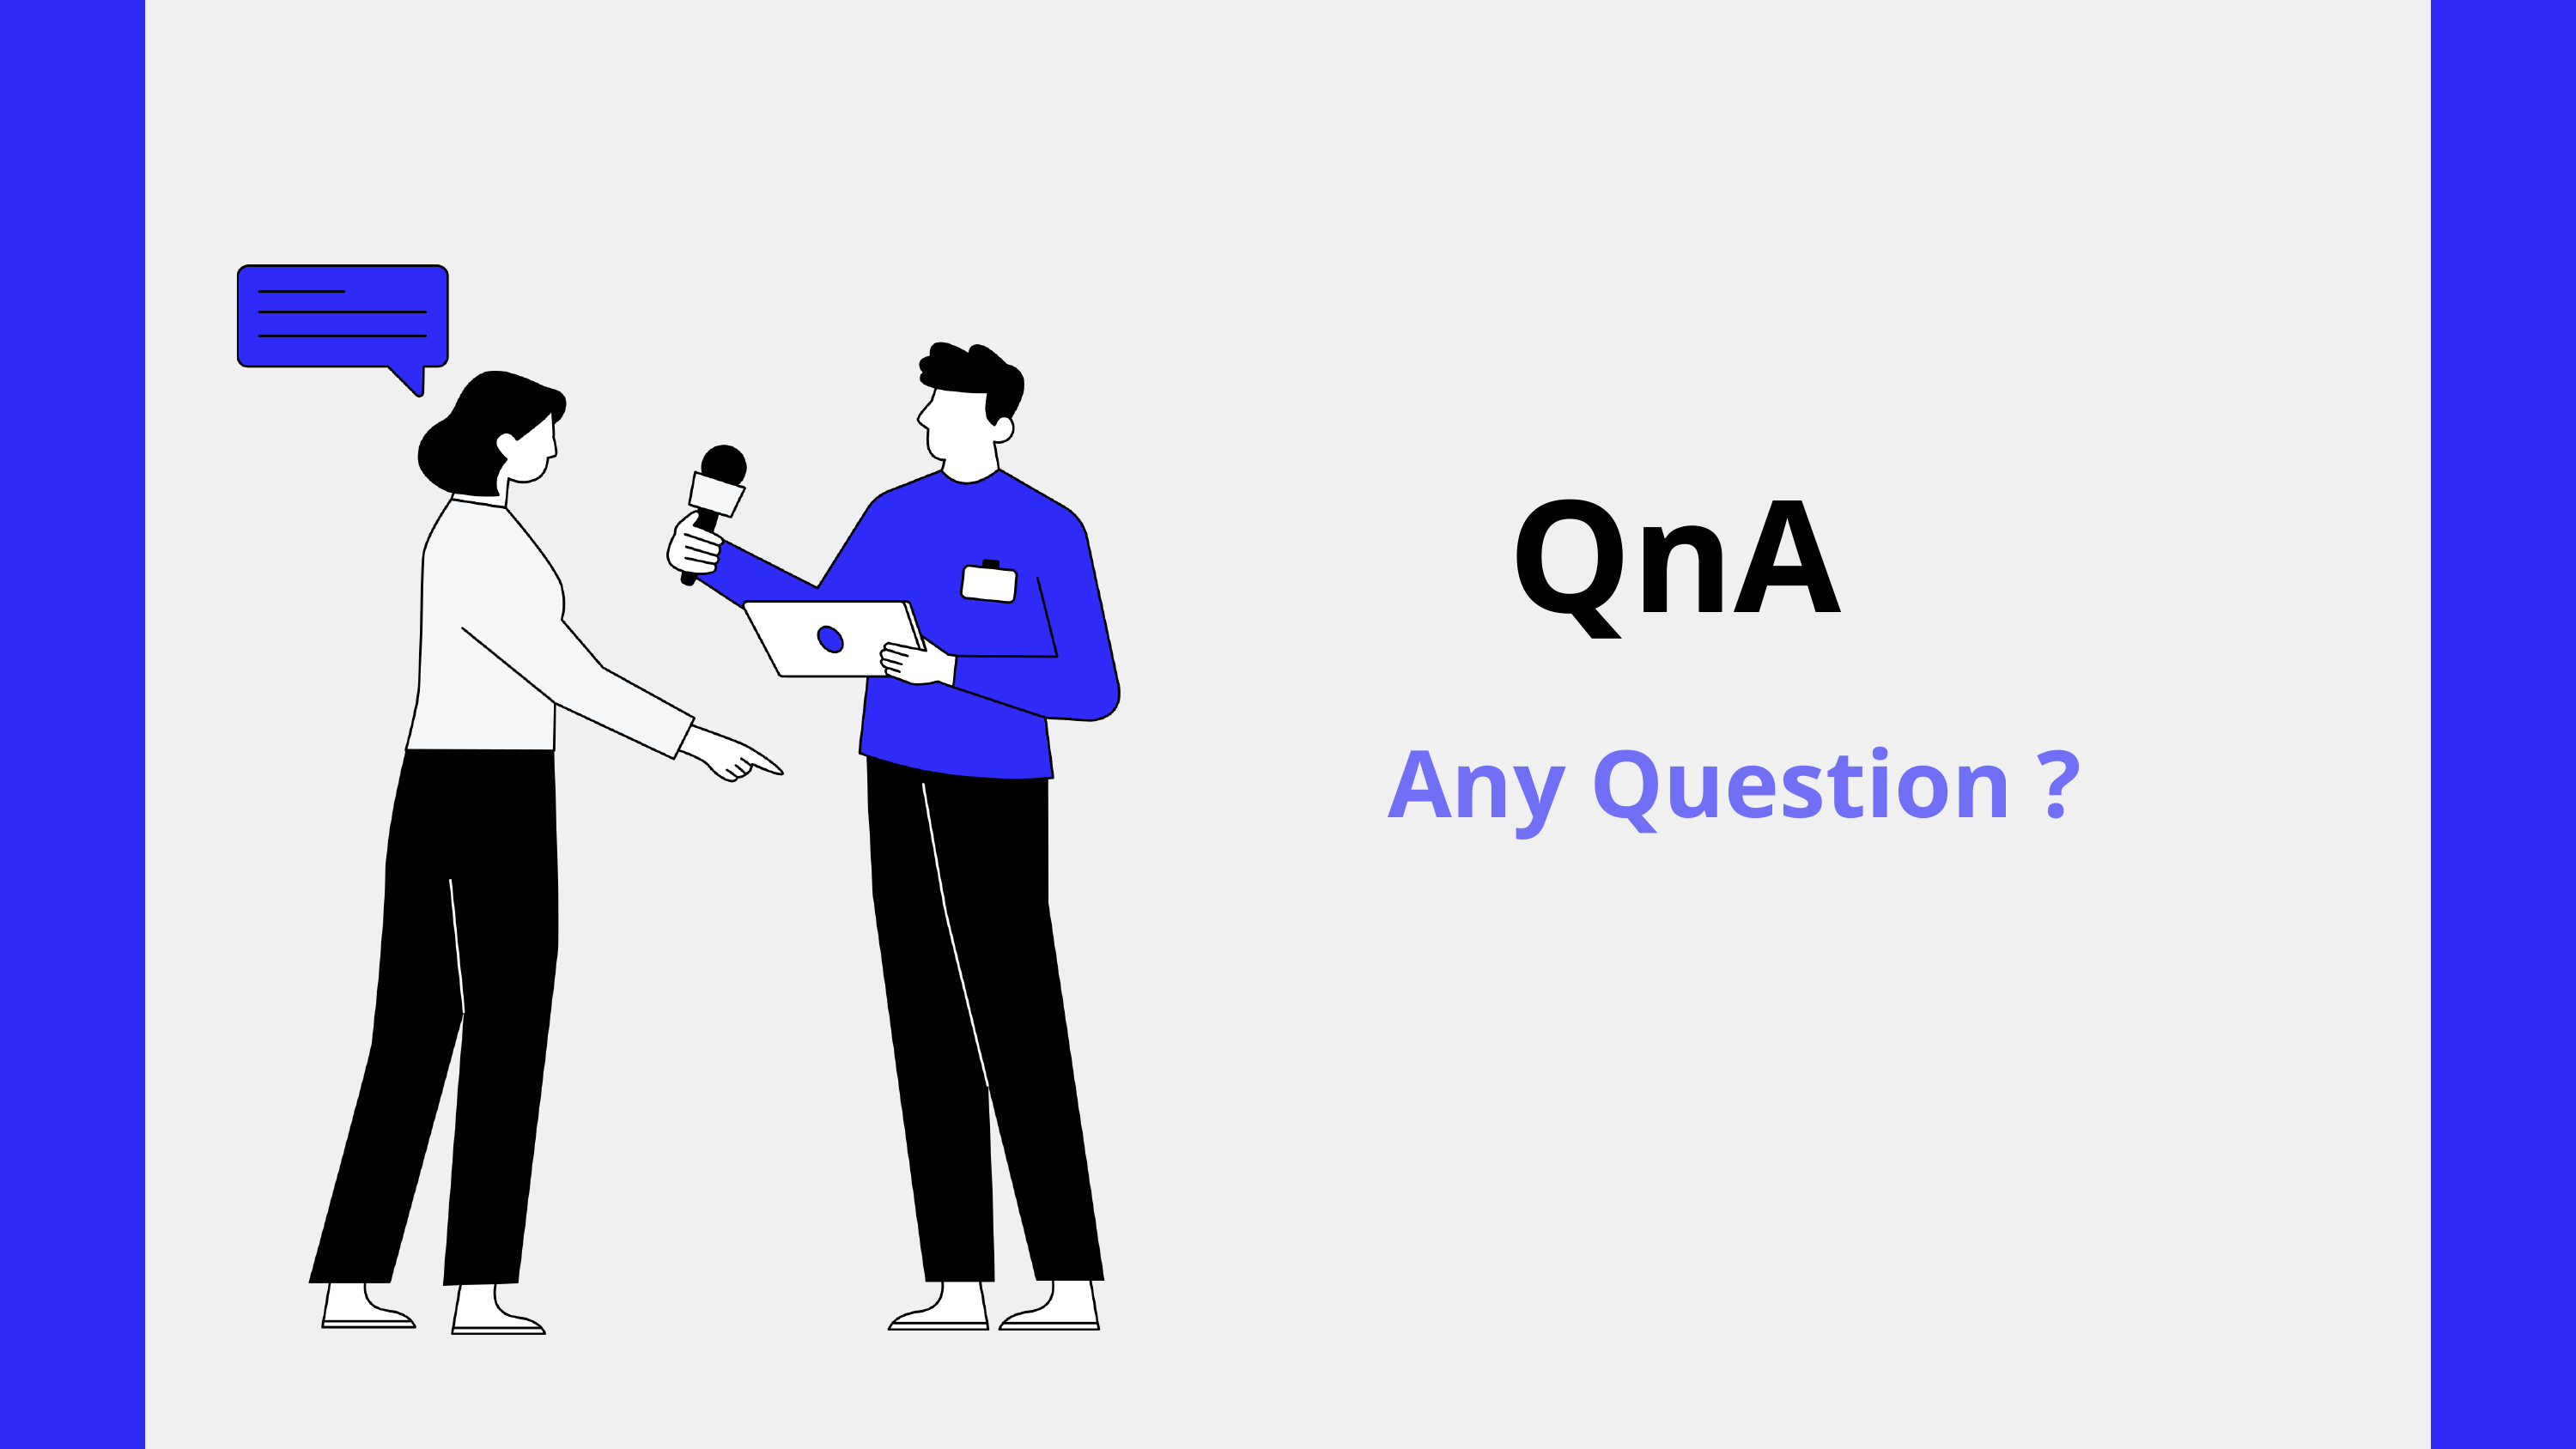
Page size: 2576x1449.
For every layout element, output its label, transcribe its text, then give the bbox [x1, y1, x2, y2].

text_box Any Question ? [1388, 729, 2166, 837]
text_box QnA [1507, 464, 1929, 644]
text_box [2430, 0, 2576, 1449]
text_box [0, 0, 145, 1449]
text_box [236, 264, 1122, 1335]
